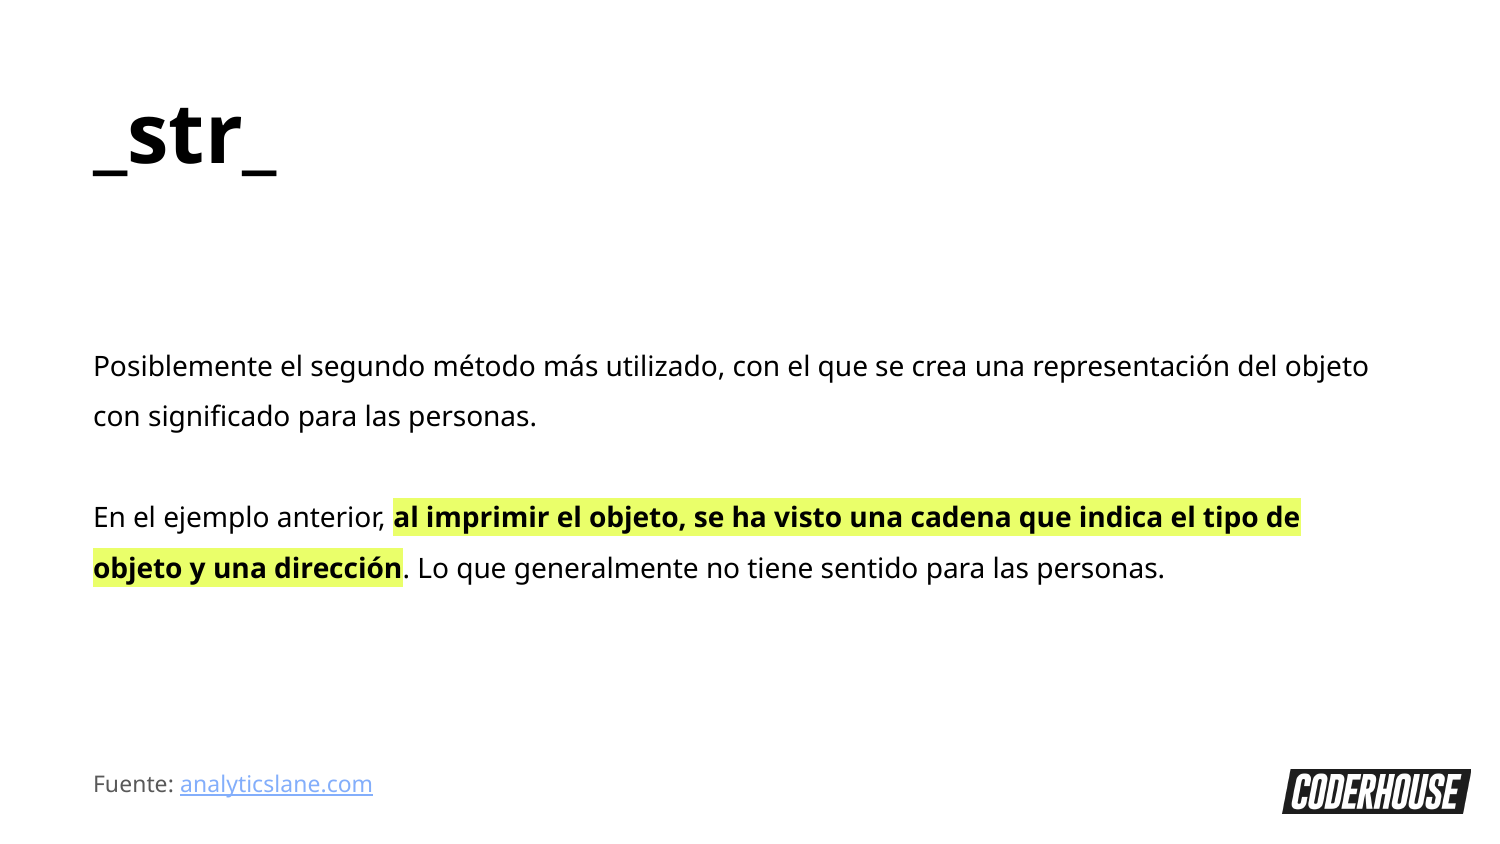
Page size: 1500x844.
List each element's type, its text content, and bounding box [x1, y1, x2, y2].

text_box Fuente: analyticslane.com [78, 754, 566, 816]
picture [1281, 769, 1471, 814]
text_box Posiblemente el segundo método más utilizado, con el que se crea una representación del objeto con significado para las personas. En el ejemplo anterior, al imprimir el objeto, se ha visto una cadena que indica el tipo de objeto y una dirección. Lo que generalmente no tiene sentido para las personas. [78, 316, 1397, 599]
text_box _str_ [78, 76, 924, 197]
